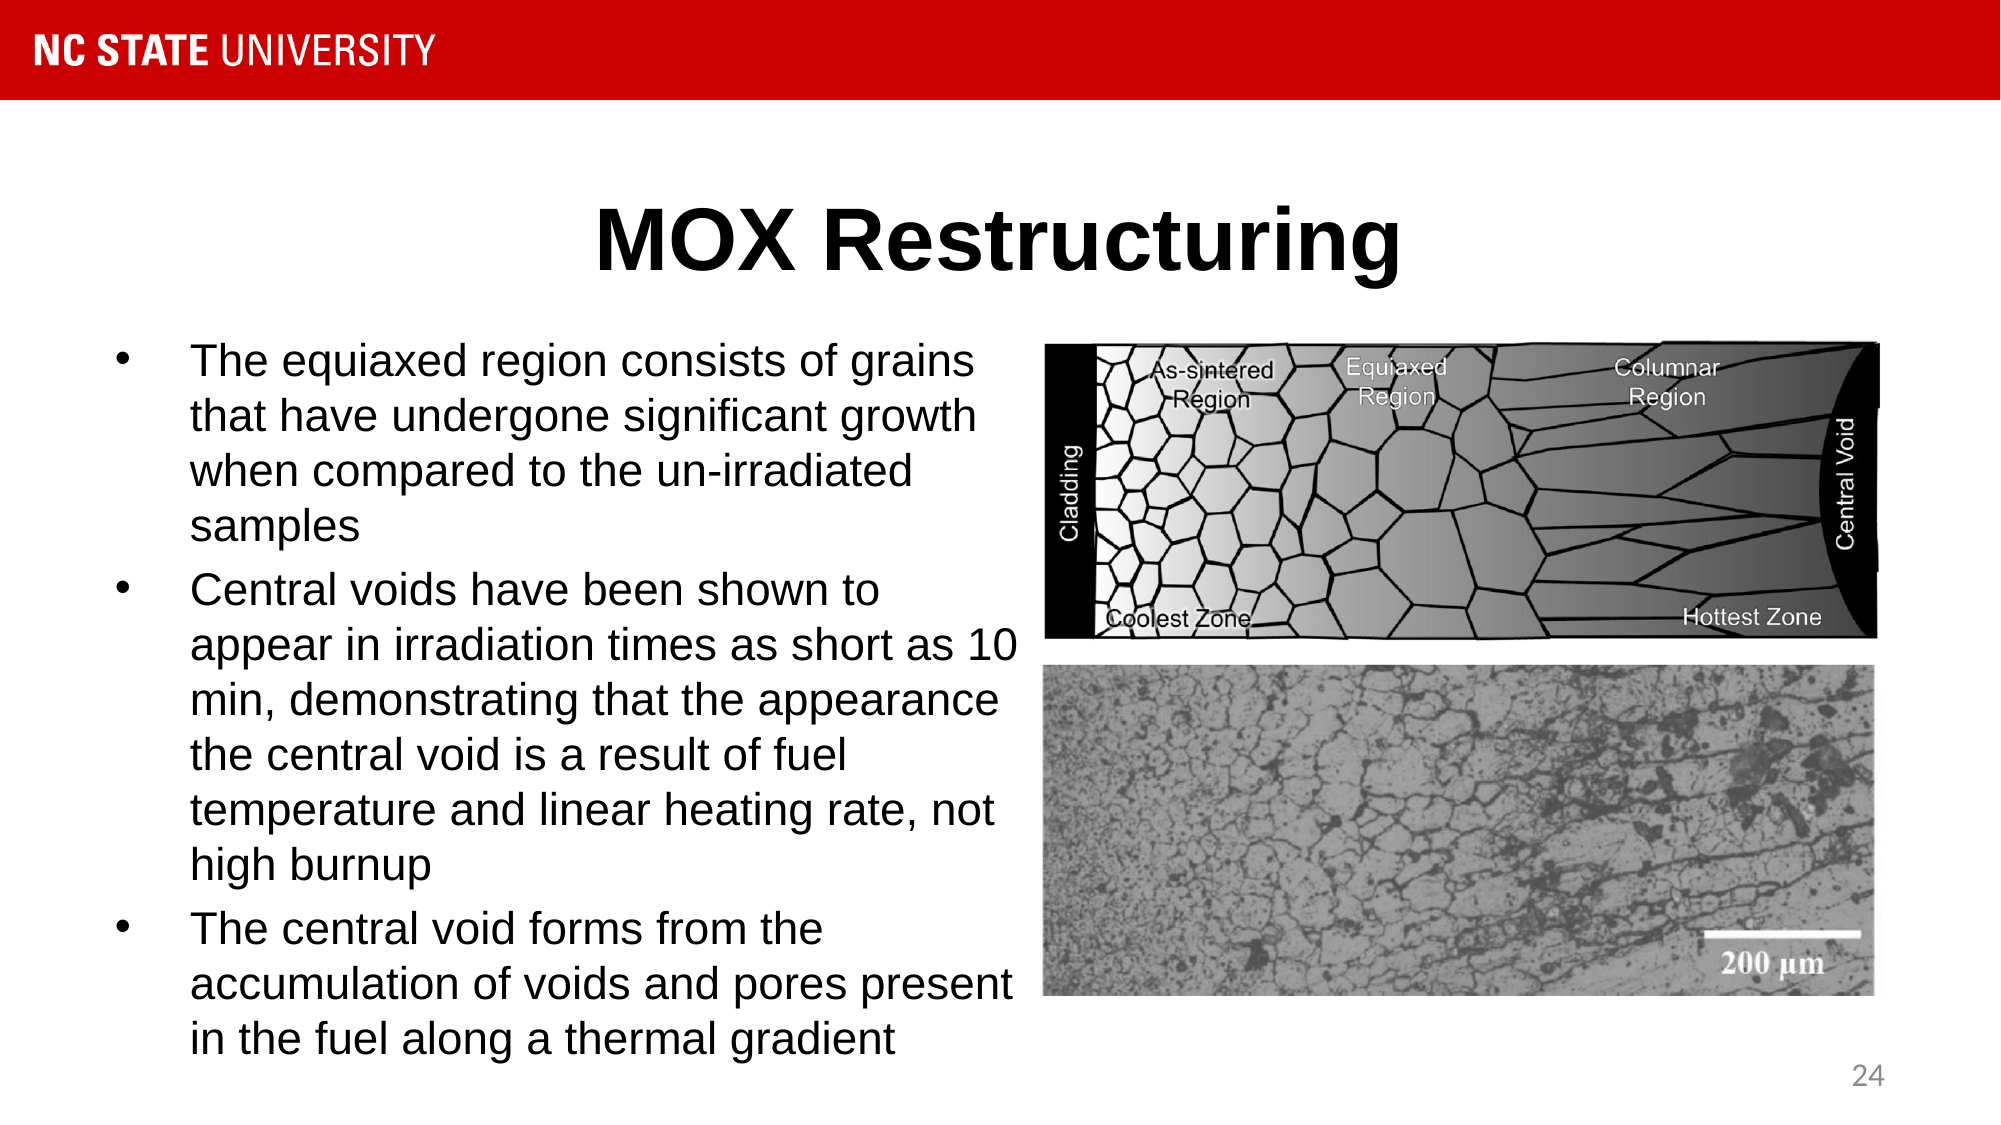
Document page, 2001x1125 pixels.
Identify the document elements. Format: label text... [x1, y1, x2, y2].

title MOX Restructuring [99, 147, 1900, 323]
picture [0, 0, 2001, 100]
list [1023, 322, 1893, 1006]
slide_number 24 [1433, 1042, 1900, 1103]
list The equiaxed region consists of grains that have undergone significant growth when compared to the un-irradiated samples Central voids have been shown to appear in irradiation times as short as 10 min, demonstrating that the appearance the central void is a result of fuel temperature and linear heating rate, not high burnup The central void forms from the accumulation of voids and pores present in the fuel along a thermal gradient [99, 322, 1022, 1005]
